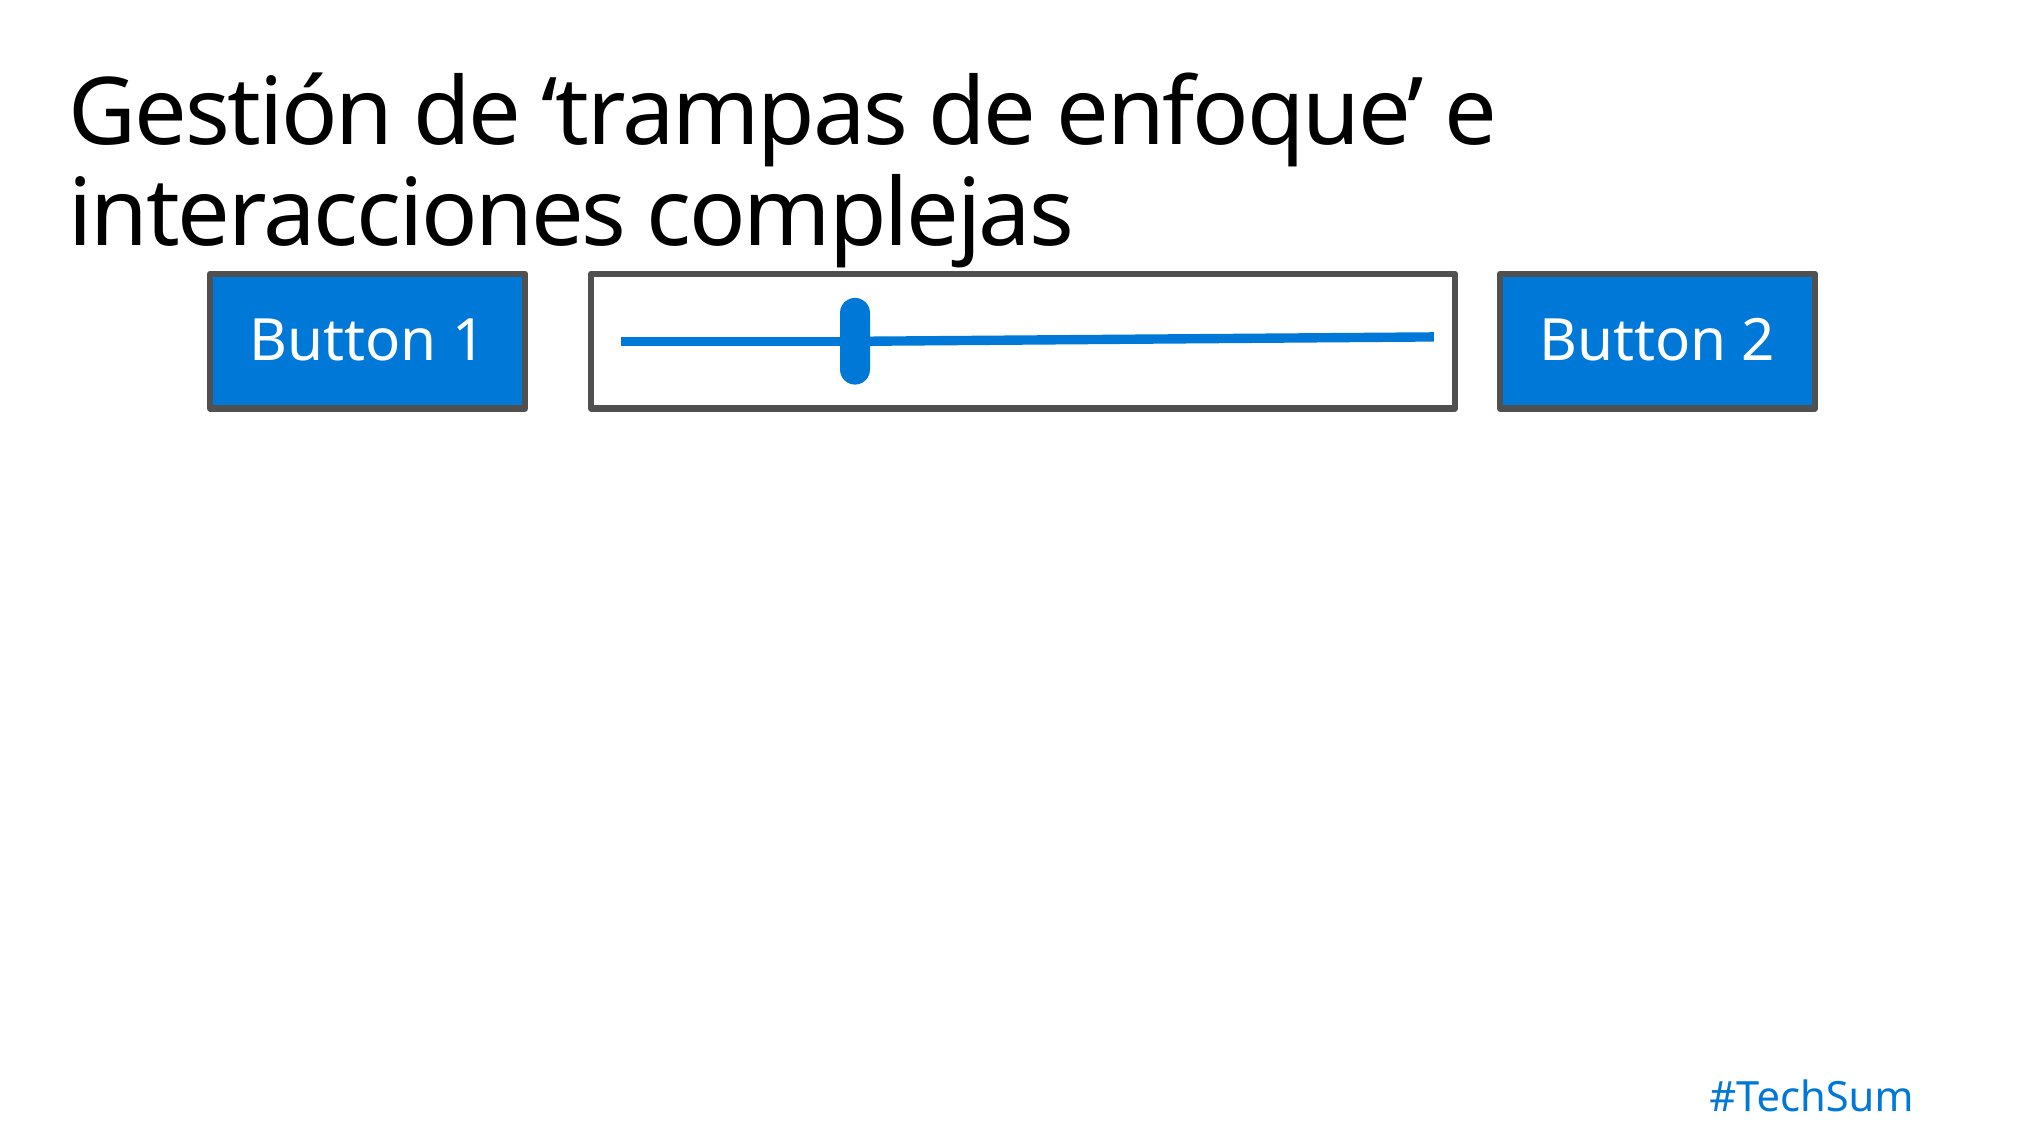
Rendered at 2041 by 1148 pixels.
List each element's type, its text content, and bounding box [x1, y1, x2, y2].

list [45, 199, 1995, 765]
text_box [209, 273, 526, 409]
text_box [1499, 273, 1816, 409]
text_box [590, 273, 1456, 409]
title Gestión de ‘trampas de enfoque’ e interacciones complejas [45, 48, 1996, 199]
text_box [869, 336, 1435, 342]
